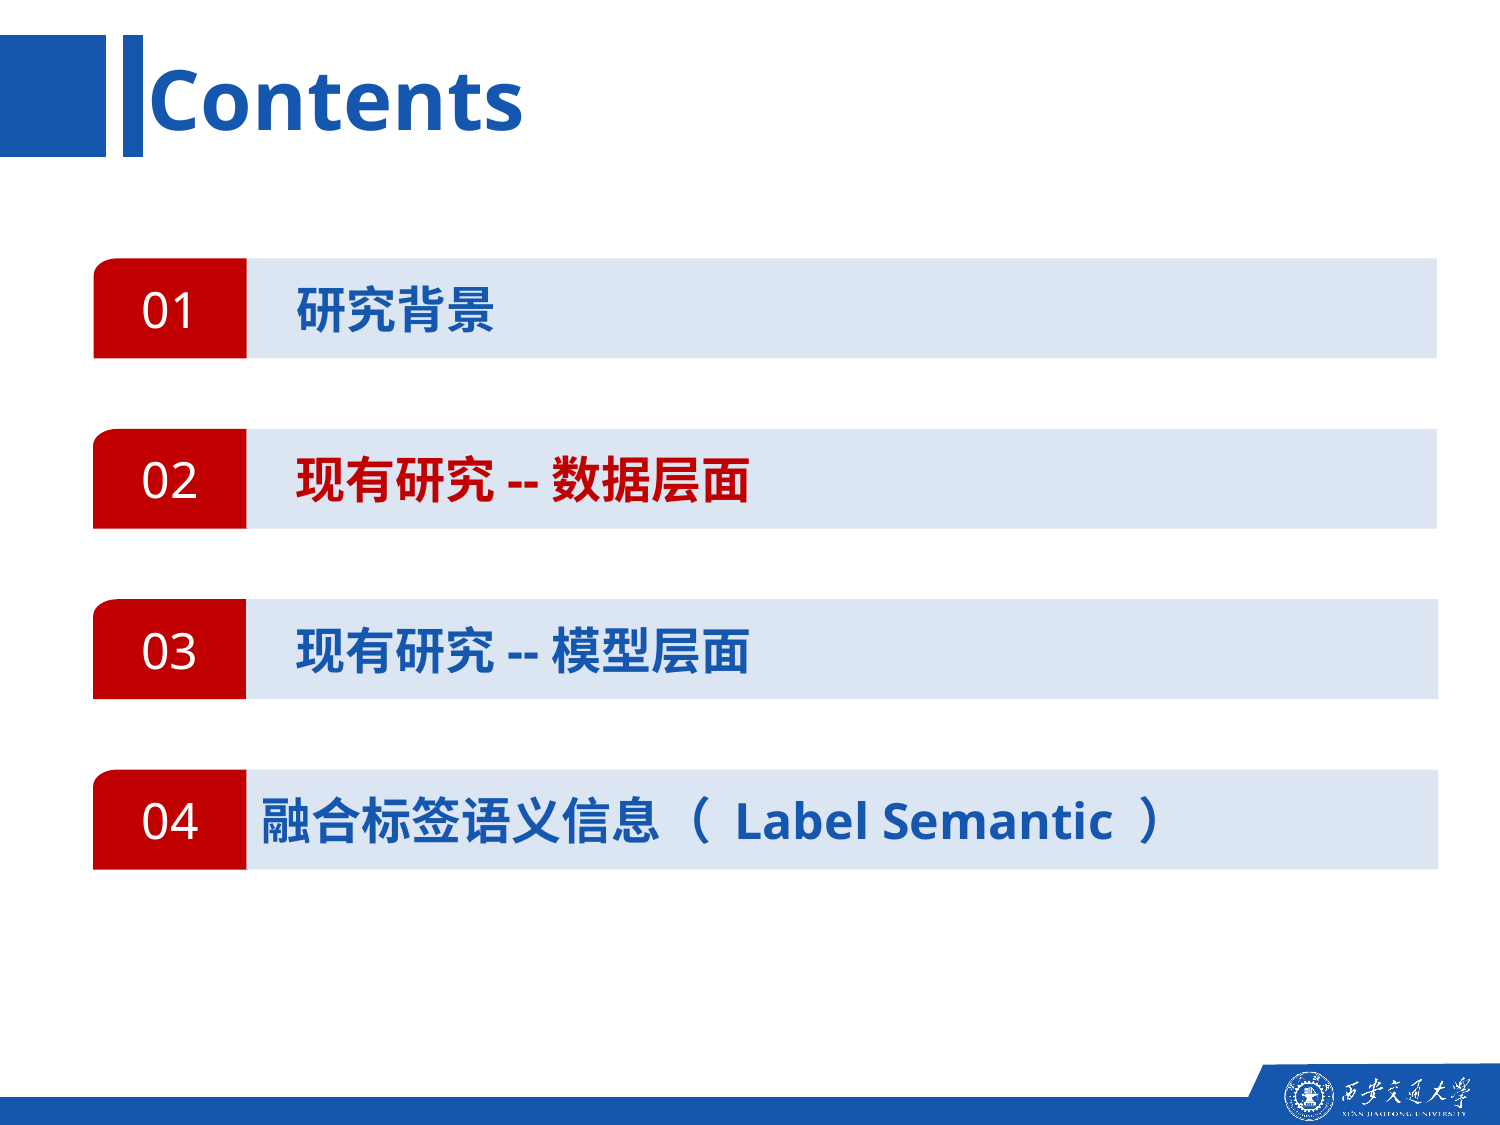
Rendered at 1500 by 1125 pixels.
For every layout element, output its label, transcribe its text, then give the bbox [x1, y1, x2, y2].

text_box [93, 599, 1439, 700]
text_box Contents [94, 39, 579, 155]
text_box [93, 258, 1437, 359]
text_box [93, 428, 1437, 529]
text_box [93, 769, 1439, 870]
